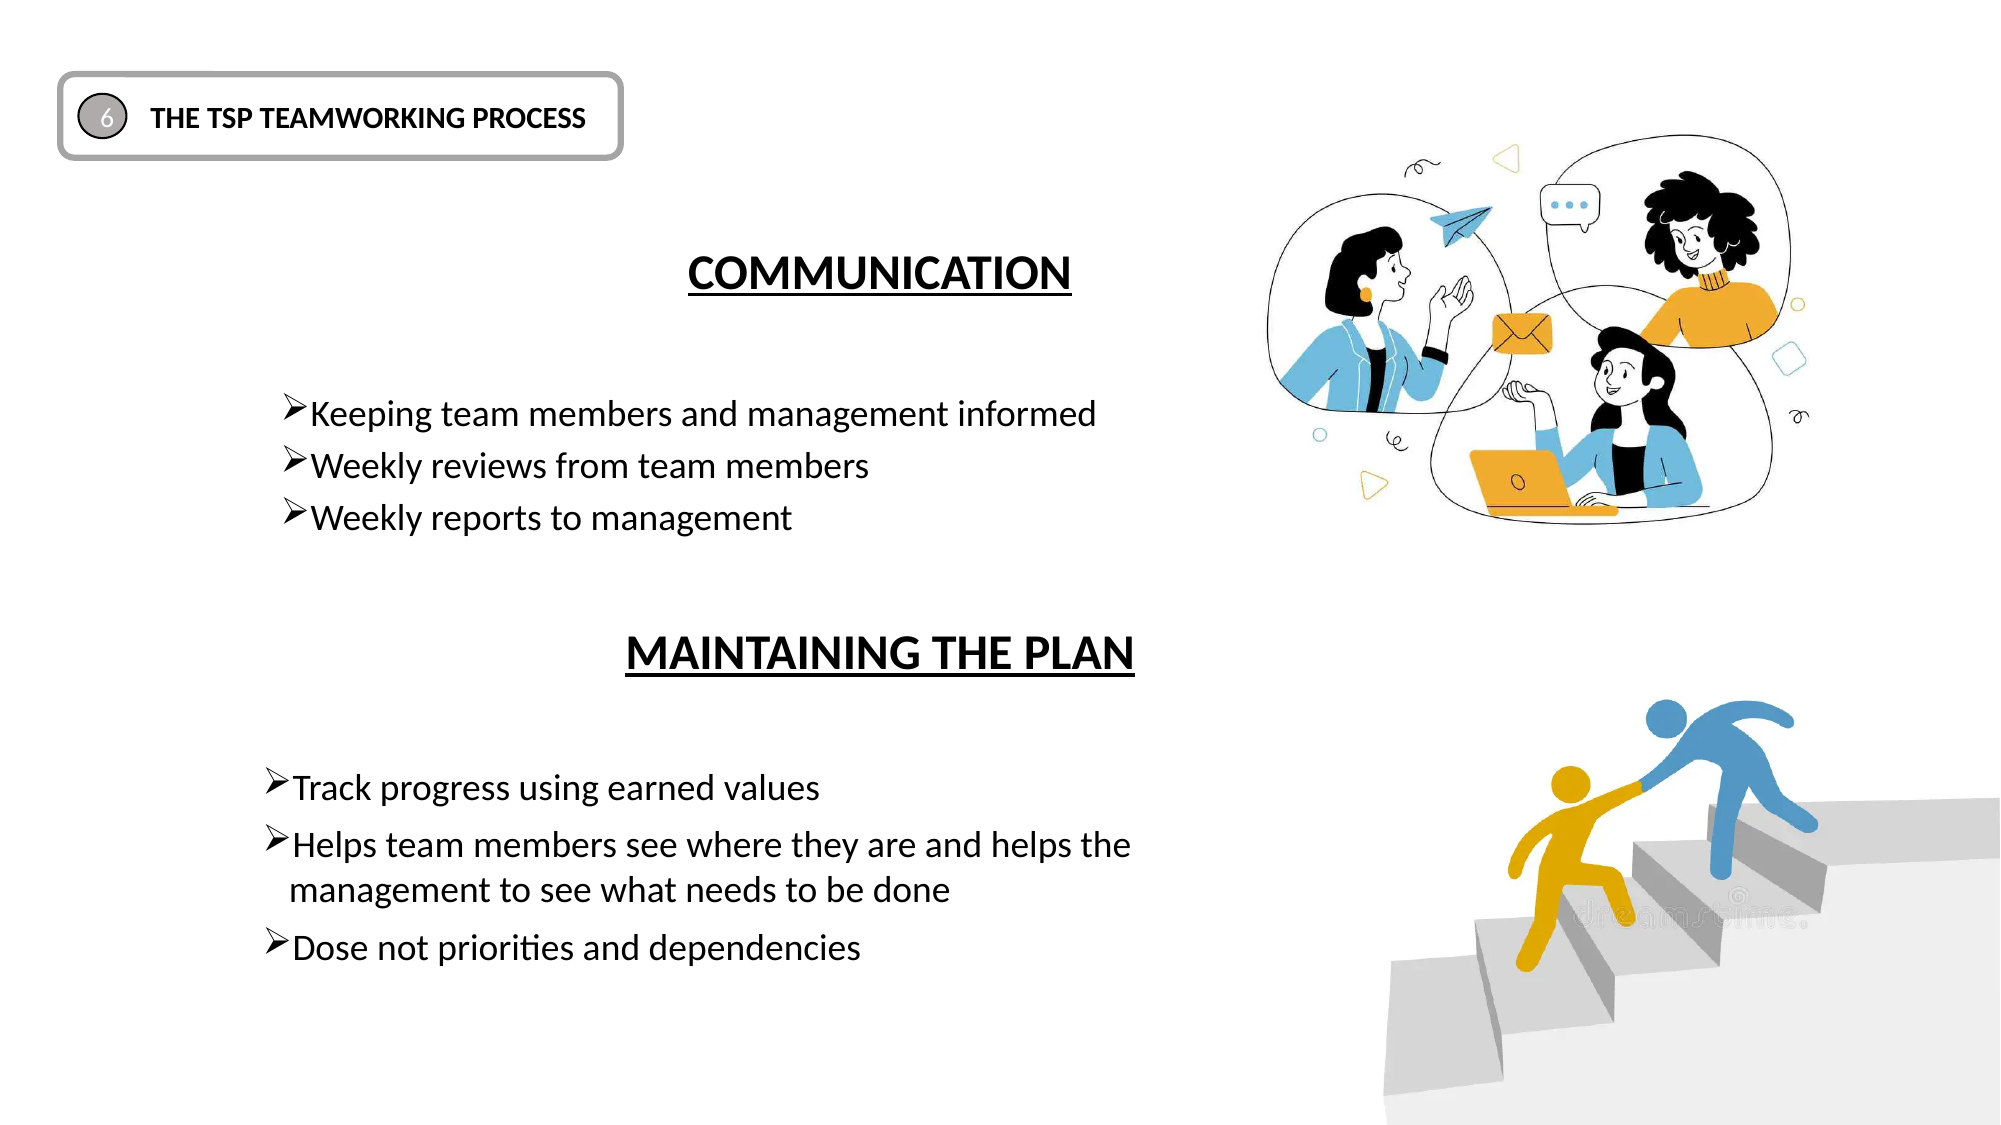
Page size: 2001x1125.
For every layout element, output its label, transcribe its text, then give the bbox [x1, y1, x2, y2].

text_box Track progress using earned values Helps team members see where they are and helps the management to see what needs to be done Dose not priorities and dependencies [247, 755, 1248, 976]
text_box 6 [77, 92, 128, 140]
text_box MAINTAINING THE PLAN [380, 612, 1381, 688]
picture [1380, 688, 2000, 1125]
picture [1178, 89, 1894, 566]
text_box THE TSP TEAMWORKING PROCESS [59, 73, 622, 159]
text_box Keeping team members and management informed Weekly reviews from team members Weekly reports to management [265, 381, 1178, 546]
text_box COMMUNICATION [551, 231, 1178, 307]
